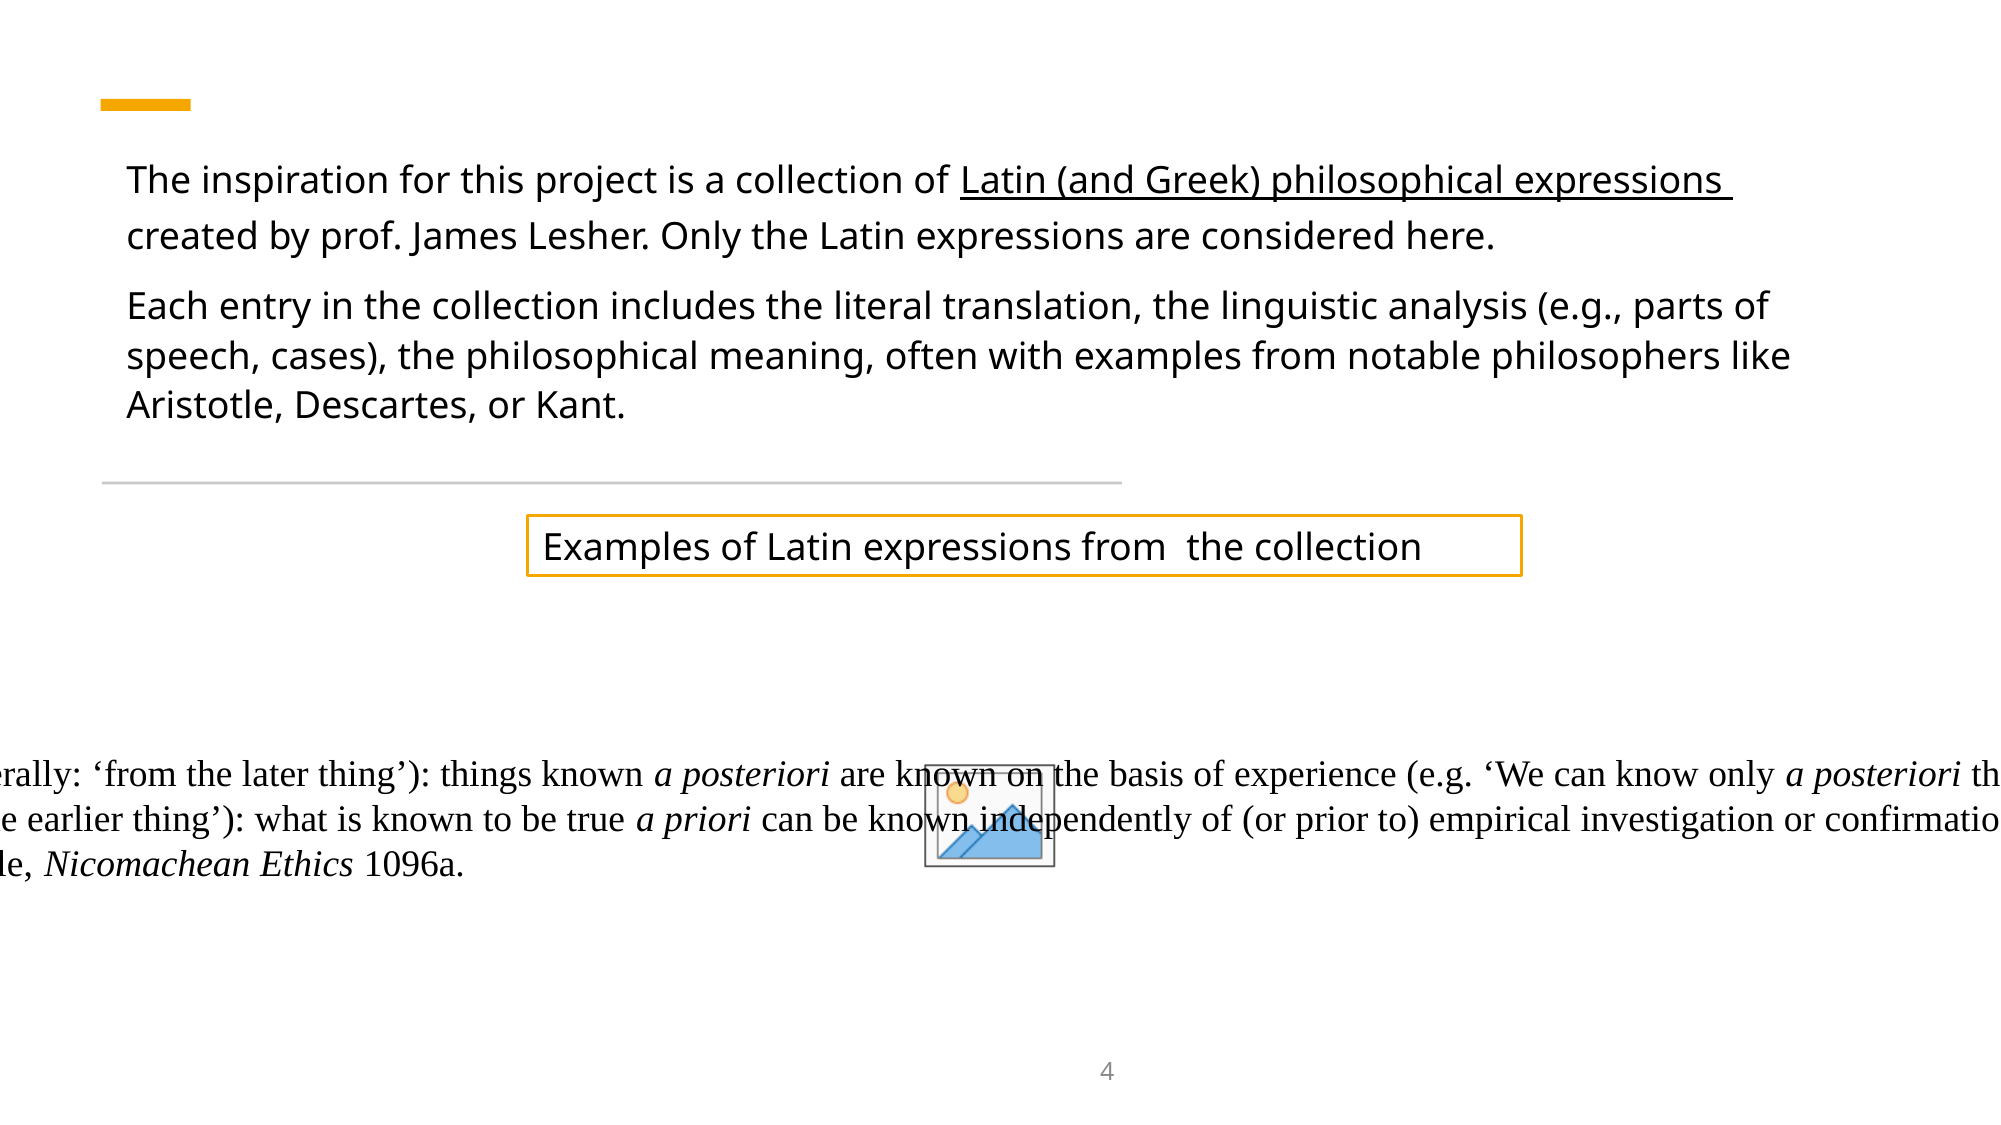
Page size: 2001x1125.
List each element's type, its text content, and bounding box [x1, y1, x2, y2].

picture [99, 589, 1882, 1043]
list The inspiration for this project is a collection of Latin (and Greek) philosophical expressions created by prof. James Lesher. Only the Latin expressions are considered here. Each entry in the collection includes the literal translation, the linguistic analysis (e.g., parts of speech, cases), the philosophical meaning, often with examples from notable philosophers like Aristotle, Descartes, or Kant. [111, 143, 1836, 464]
text_box Examples of Latin expressions from the collection [527, 515, 1522, 576]
slide_number 4 [919, 1043, 1130, 1103]
